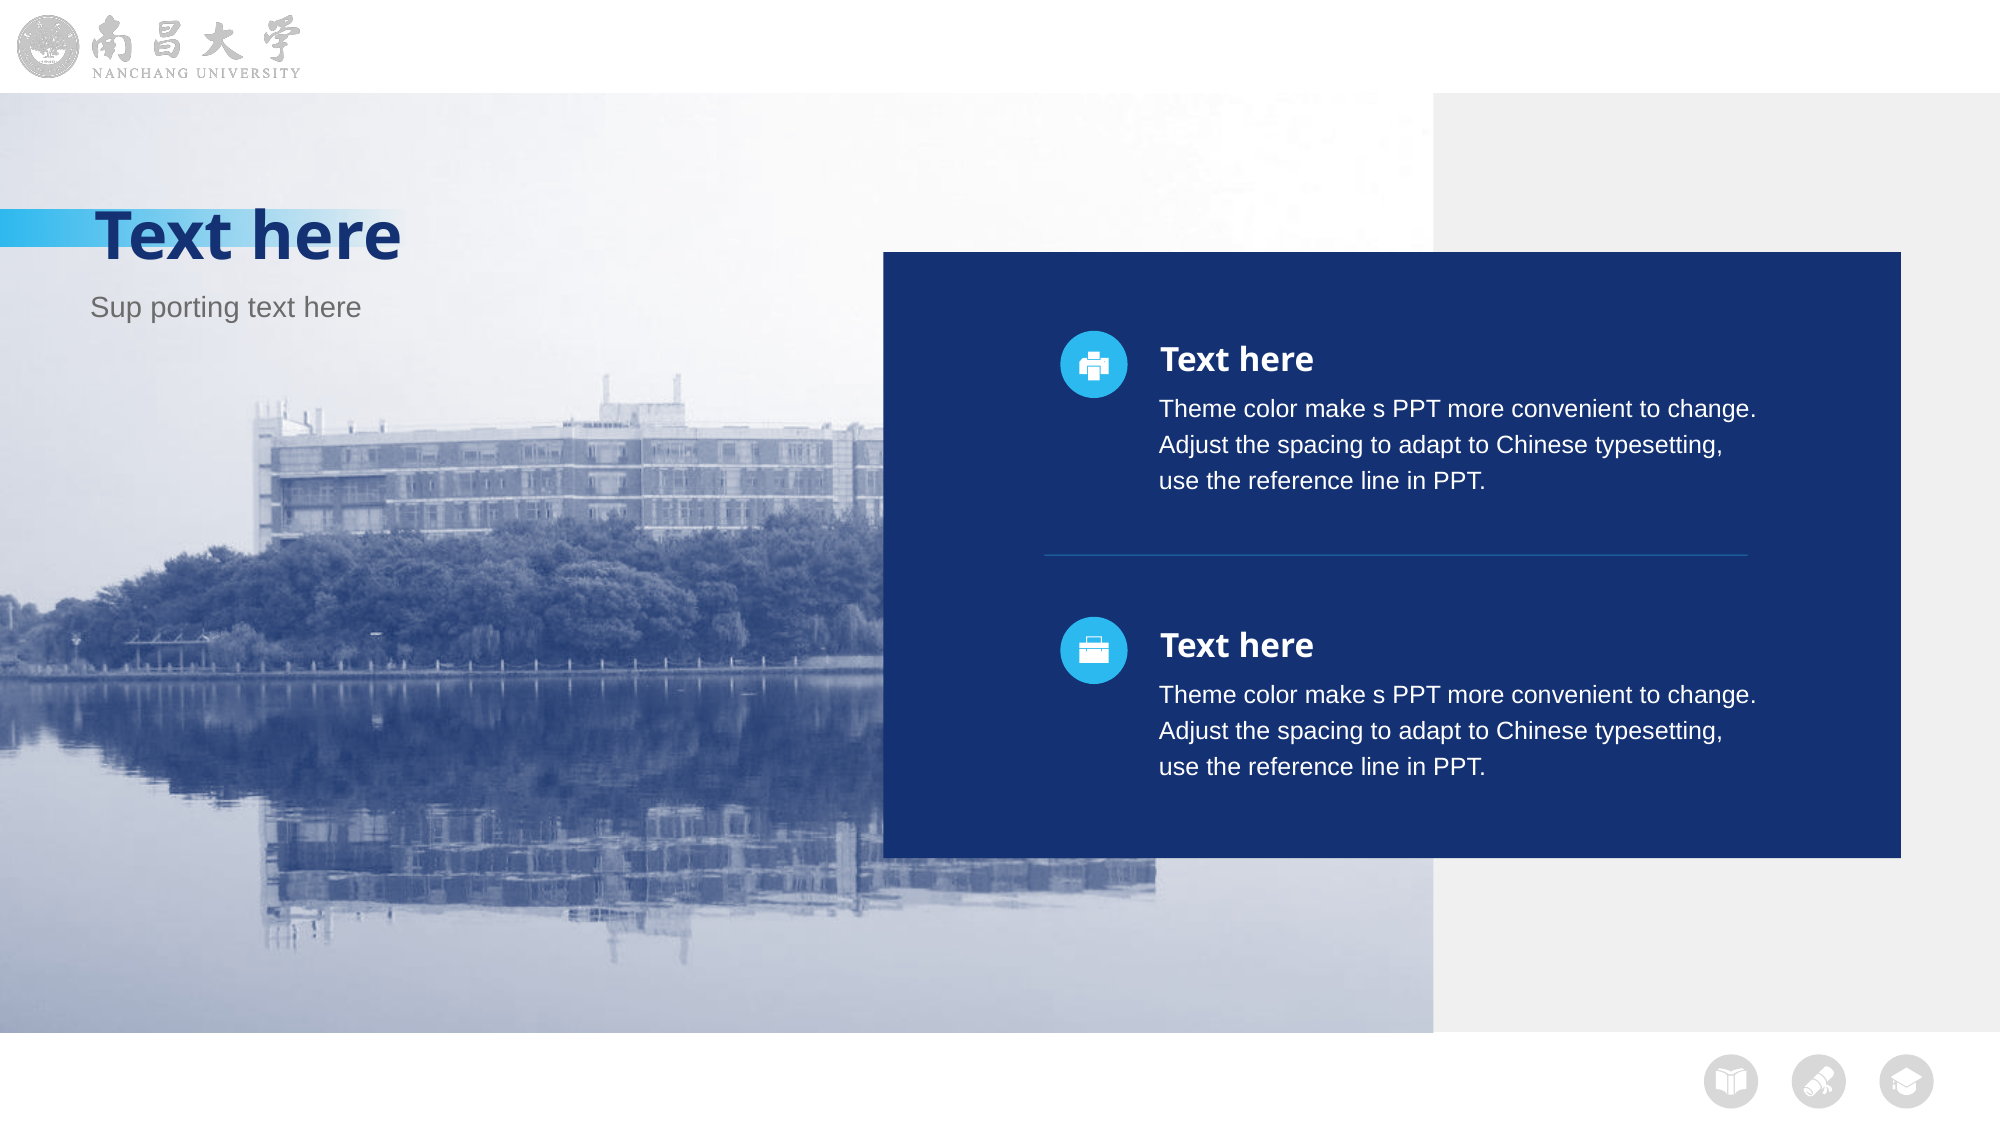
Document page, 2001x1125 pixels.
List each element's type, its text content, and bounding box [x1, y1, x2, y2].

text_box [0, 185, 422, 332]
text_box Text here [1145, 330, 1330, 379]
picture [17, 15, 300, 78]
text_box [882, 251, 1902, 859]
text_box Theme color make s PPT more convenient to change. Adjust the spacing to adapt to Chinese typesetting, use the reference line in PPT. [1144, 665, 1784, 788]
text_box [1060, 616, 1128, 685]
text_box [0, 93, 1434, 1033]
text_box Theme color make s PPT more convenient to change. Adjust the spacing to adapt to Chinese typesetting, use the reference line in PPT. [1144, 379, 1784, 502]
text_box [1060, 330, 1128, 399]
text_box Text here [1145, 616, 1330, 665]
